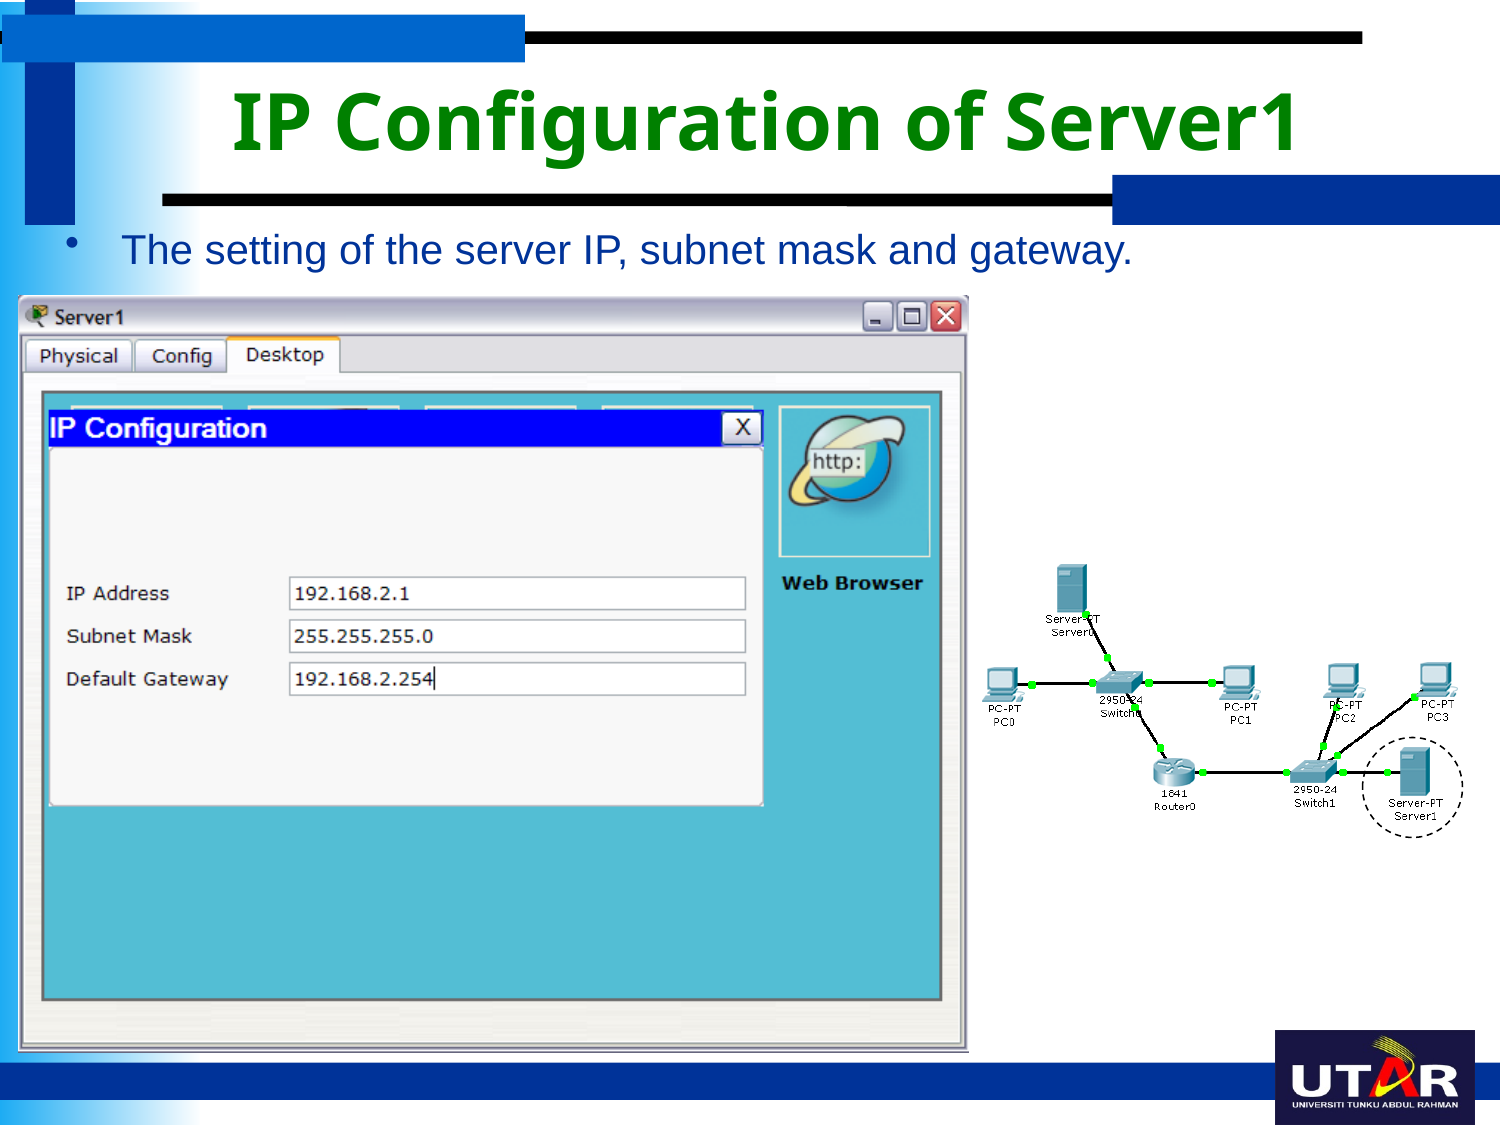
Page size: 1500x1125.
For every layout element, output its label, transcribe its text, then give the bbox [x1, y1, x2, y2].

list The setting of the server IP, subnet mask and gateway. [49, 224, 1451, 288]
picture [1275, 1030, 1475, 1125]
title IP Configuration of Server1 [74, 49, 1463, 188]
picture [18, 295, 1500, 1053]
